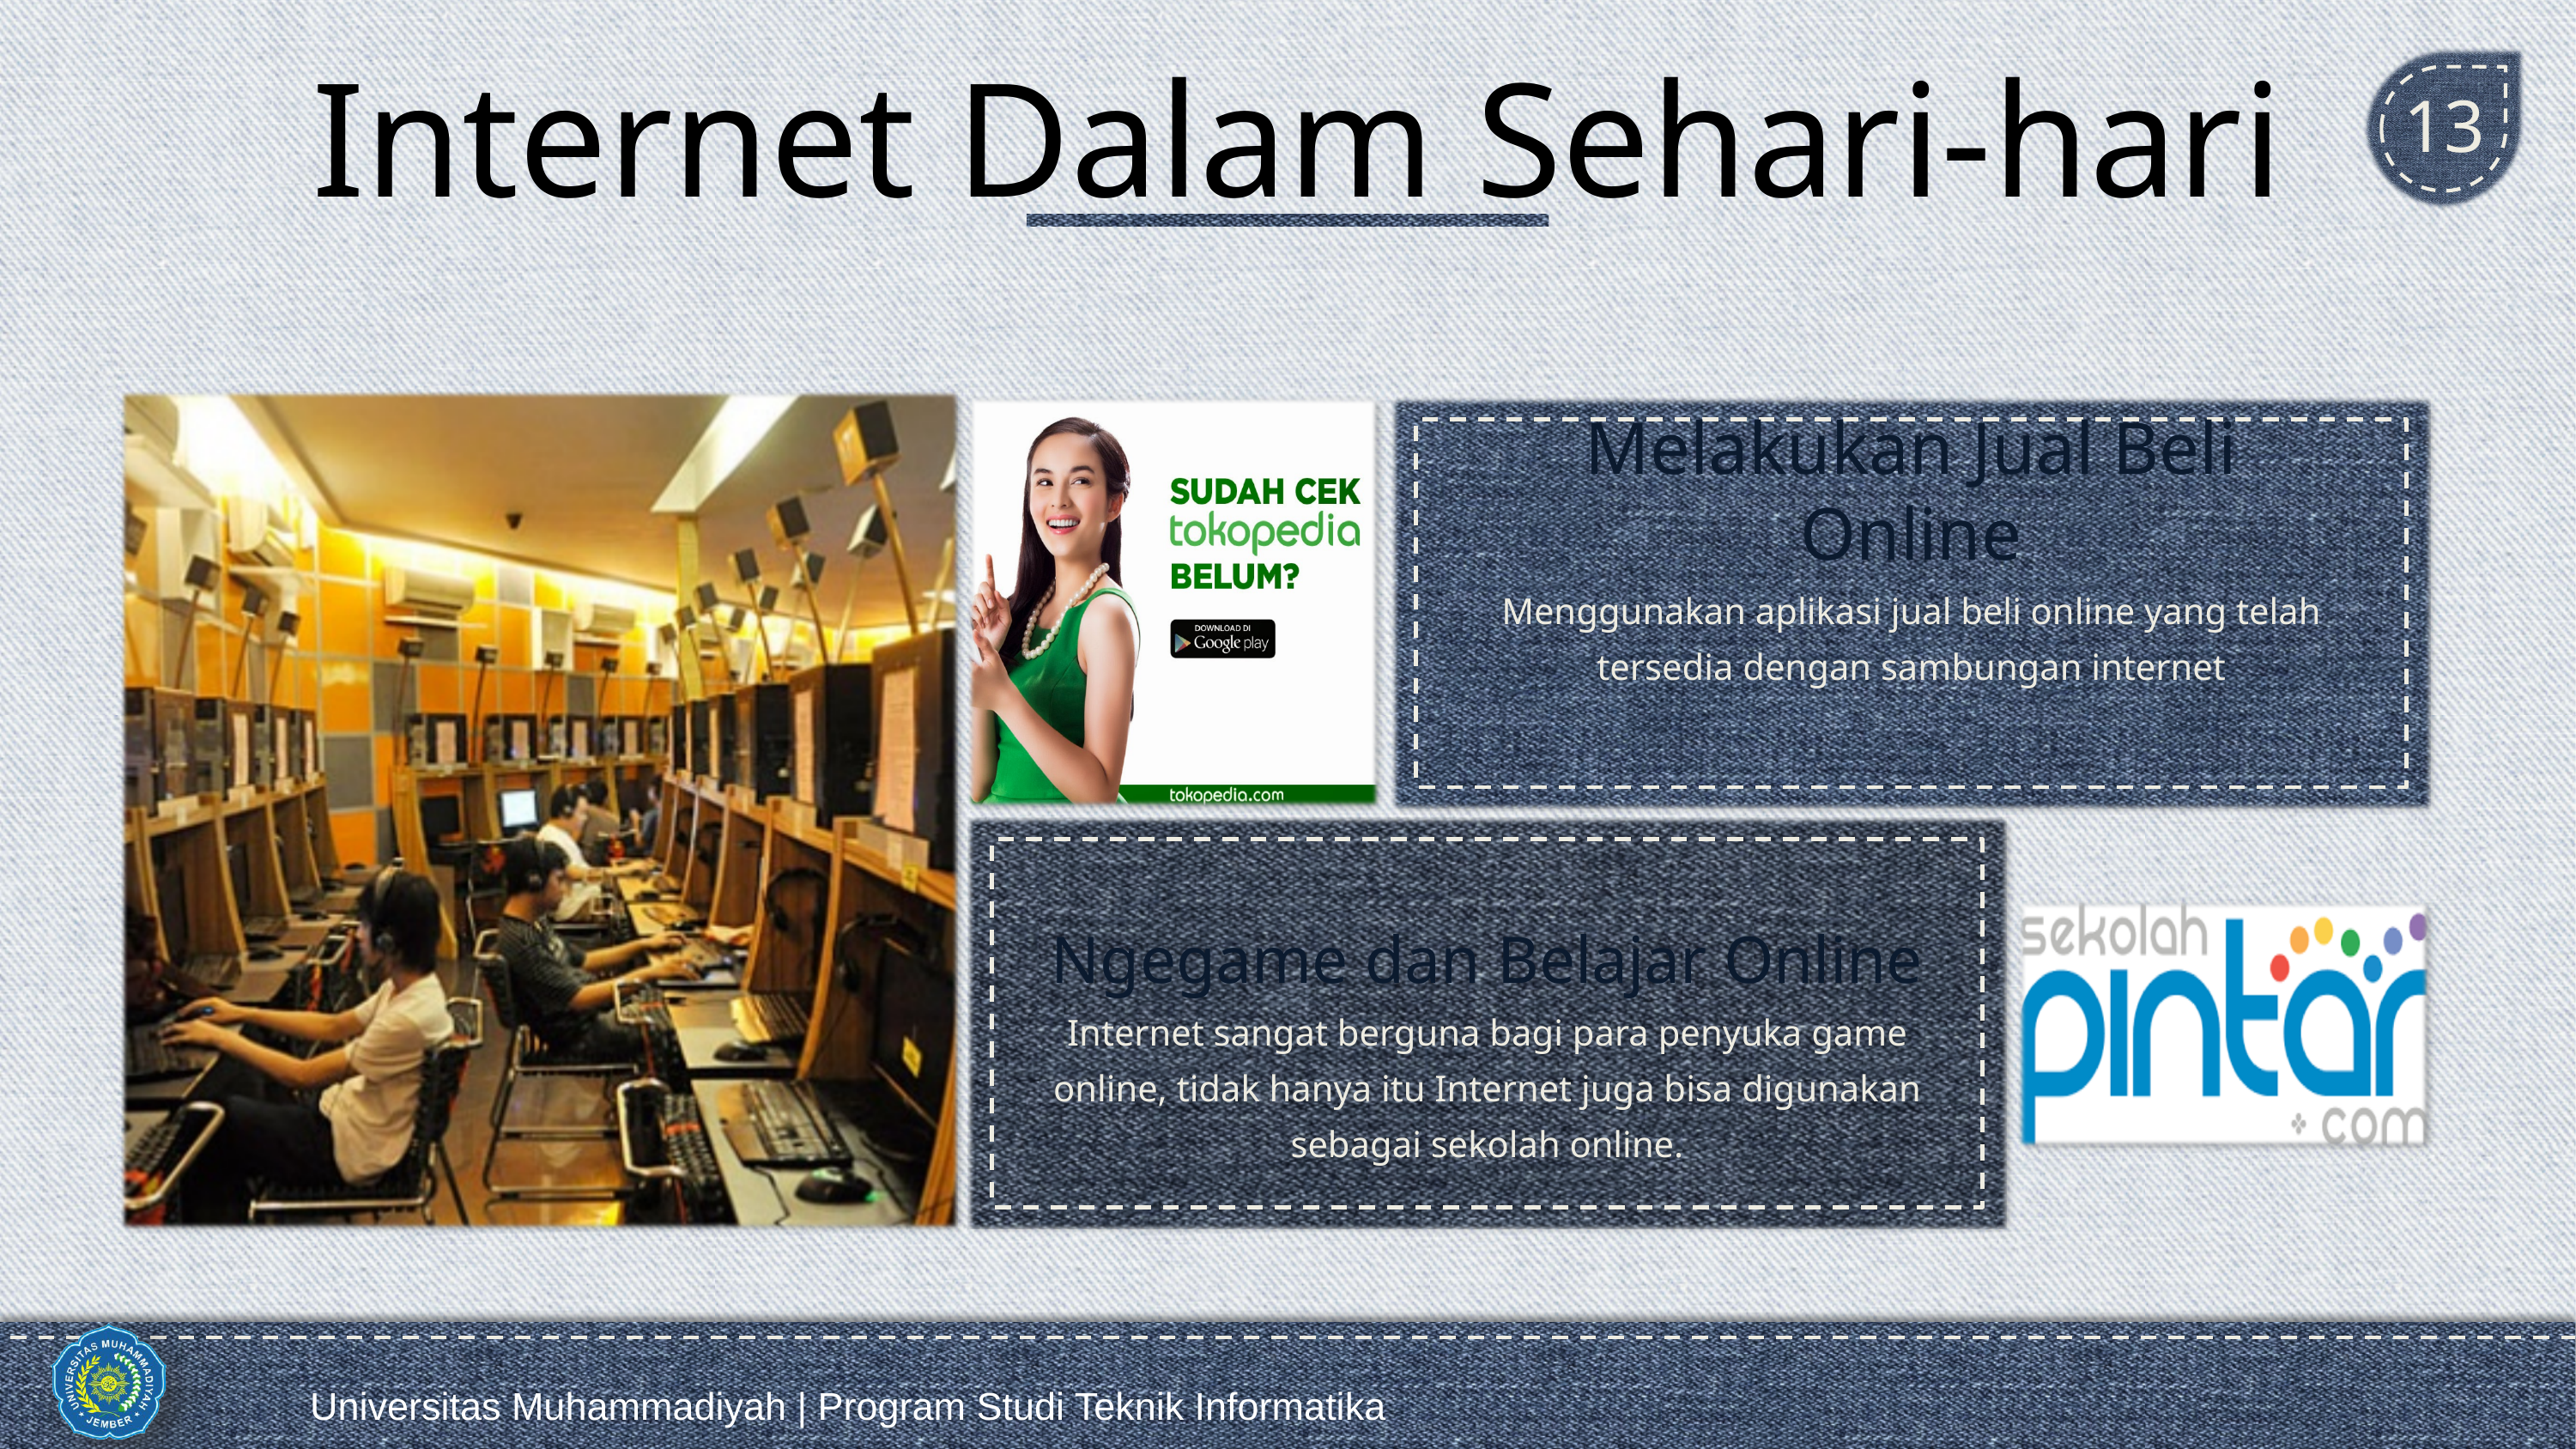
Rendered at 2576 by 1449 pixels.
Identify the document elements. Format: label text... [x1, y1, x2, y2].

slide_number 13 [2379, 90, 2510, 168]
list Ngegame dan Belajar Online [1022, 900, 1952, 985]
list Melakukan Jual Beli Online [1446, 479, 2376, 564]
list Internet sangat berguna bagi para penyuka game online, tidak hanya itu Internet juga bisa digunakan sebagai sekolah online. [1022, 985, 1952, 1189]
list Menggunakan aplikasi jual beli online yang telah tersedia dengan sambungan internet [1446, 564, 2376, 767]
title Internet Dalam Sehari-hari [129, 35, 2447, 228]
list Universitas Muhammadiyah | Program Studi Teknik Informatika [207, 1355, 1512, 1440]
picture [0, 0, 2576, 1449]
